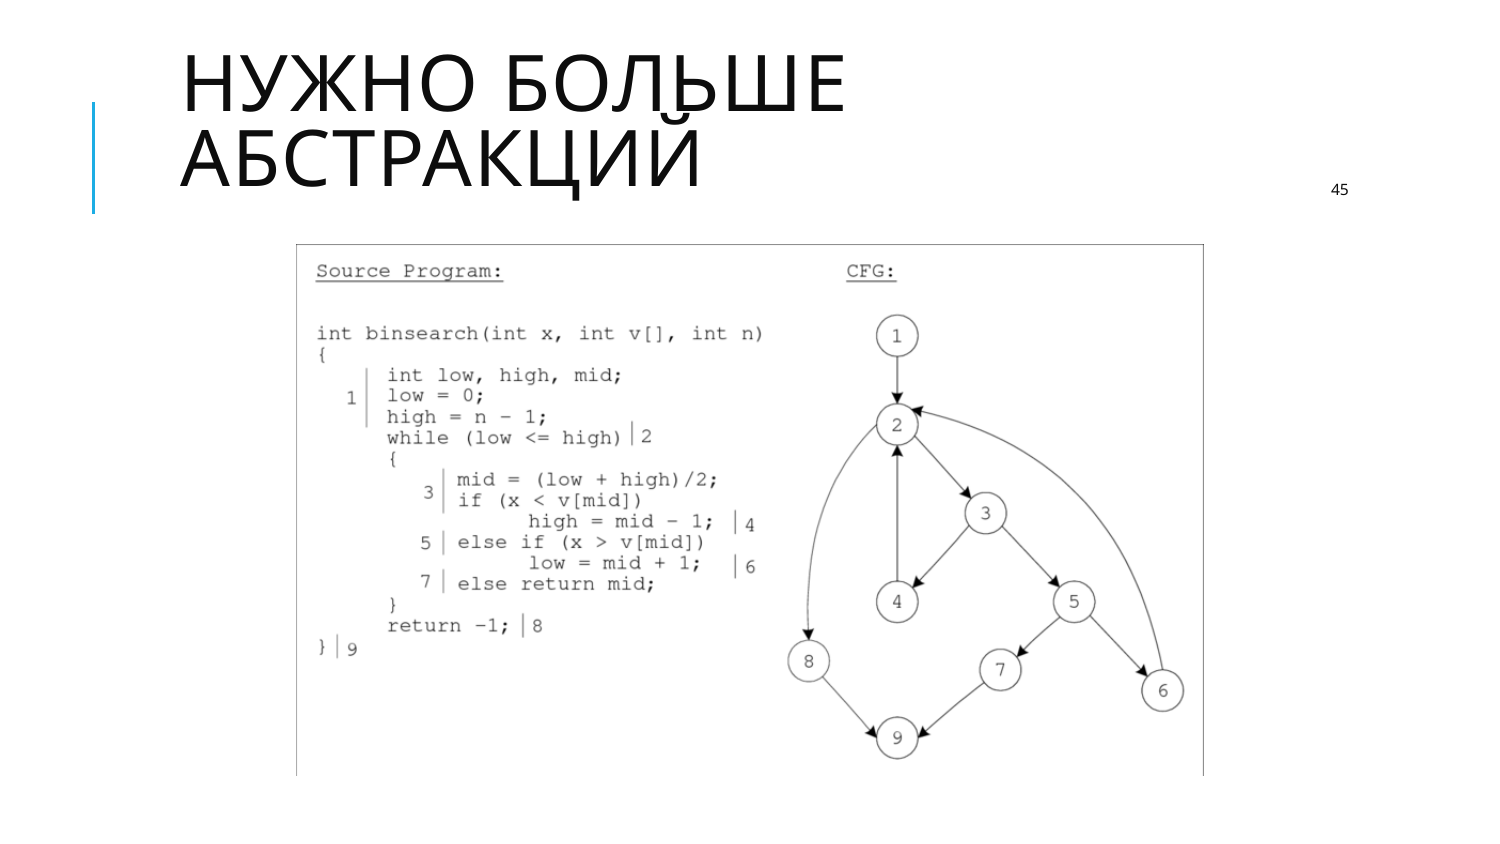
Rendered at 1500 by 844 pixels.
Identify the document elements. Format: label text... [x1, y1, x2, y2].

slide_number 45 [1273, 106, 1364, 217]
picture [295, 244, 1205, 776]
title НУЖНО БОЛЬШЕ АБСТРАКЦИЙ [165, 106, 1273, 217]
